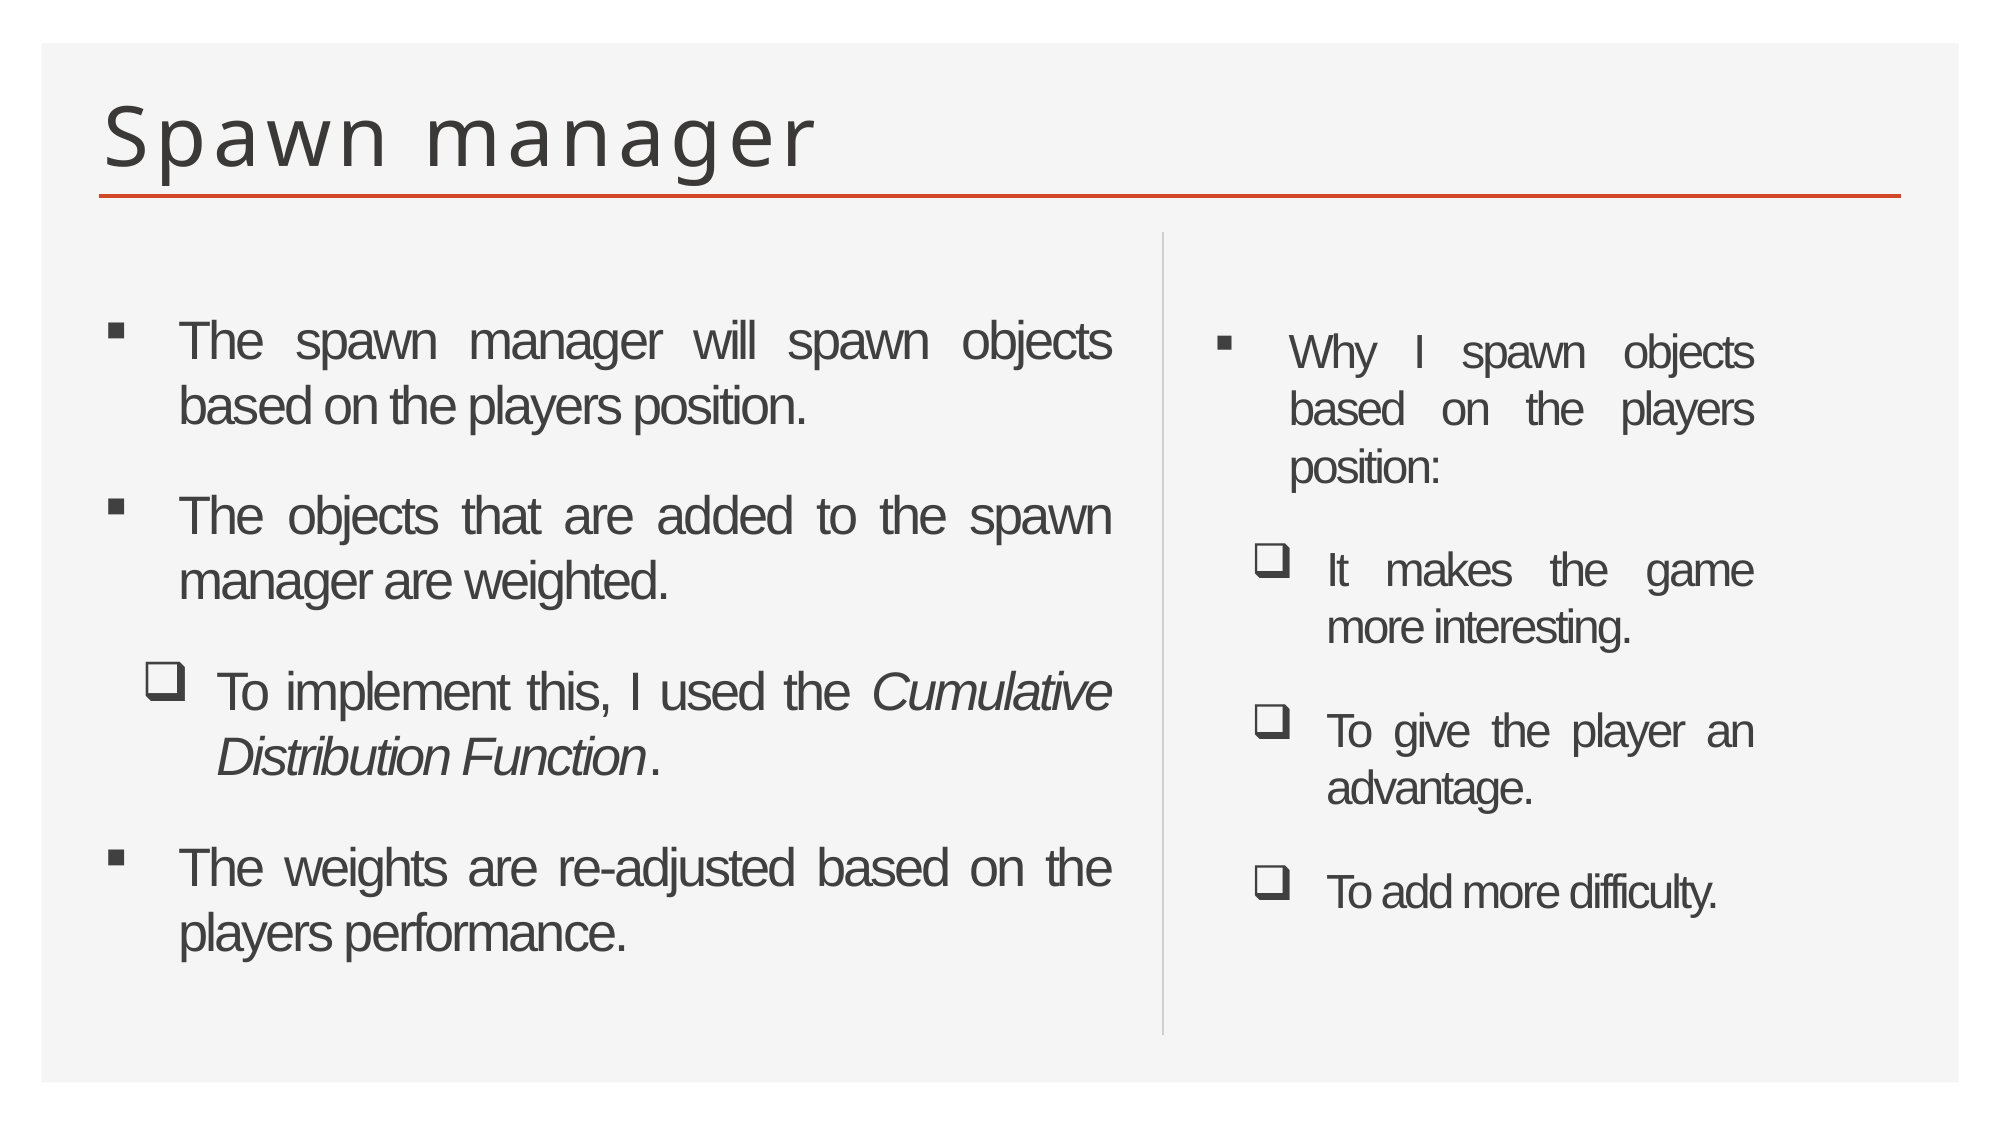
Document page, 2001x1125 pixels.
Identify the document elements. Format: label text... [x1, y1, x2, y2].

text_box Why I spawn objects based on the players position: It makes the game more interesting. To give the player an advantage. To add more difficulty. [1198, 312, 1769, 954]
text_box The spawn manager will spawn objects based on the players position. The objects that are added to the spawn manager are weighted. To implement this, I used the Cumulative Distribution Function. The weights are re-adjusted based on the players performance. [88, 297, 1128, 1035]
text_box Spawn manager [88, 40, 1080, 192]
